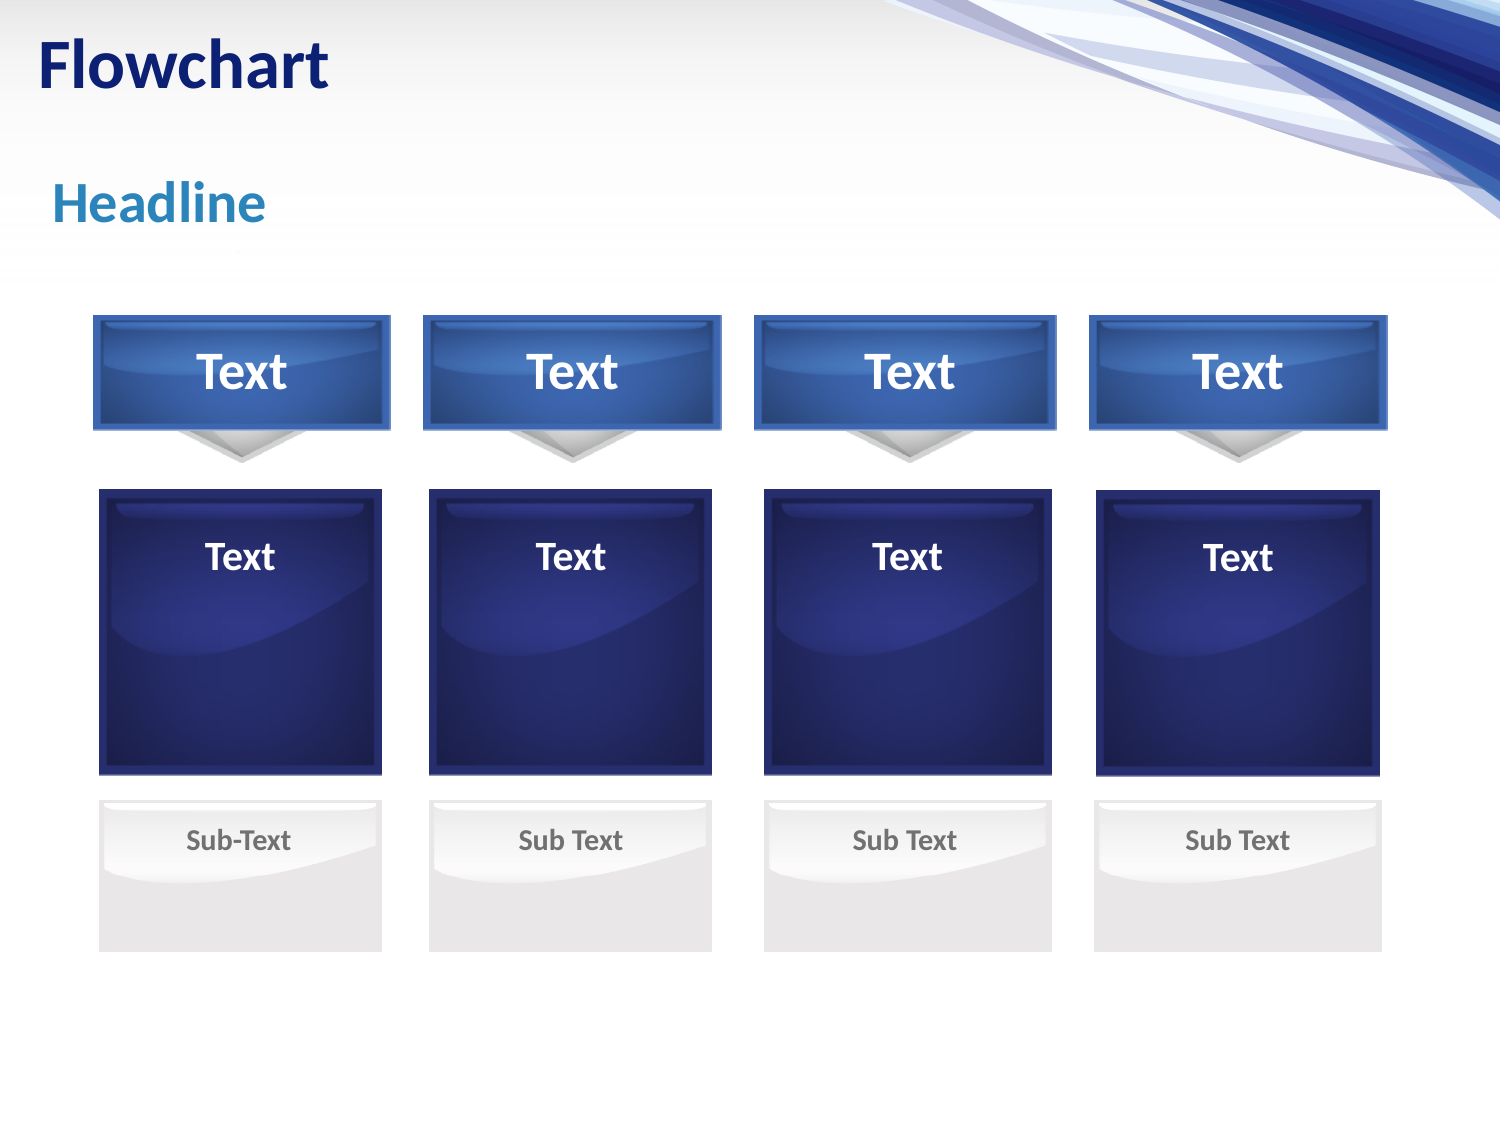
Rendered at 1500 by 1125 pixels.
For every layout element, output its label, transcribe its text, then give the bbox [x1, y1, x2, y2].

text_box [764, 799, 1052, 952]
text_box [423, 315, 722, 431]
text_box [429, 489, 713, 776]
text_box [99, 489, 382, 776]
picture [0, 0, 1500, 1125]
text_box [753, 315, 1057, 431]
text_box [1094, 799, 1382, 952]
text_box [93, 315, 392, 431]
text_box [764, 489, 1052, 776]
list Headline [52, 161, 1357, 247]
list Flowchart [38, 16, 1343, 91]
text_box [429, 799, 712, 952]
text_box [1089, 315, 1388, 431]
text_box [1096, 490, 1380, 778]
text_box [99, 799, 382, 952]
